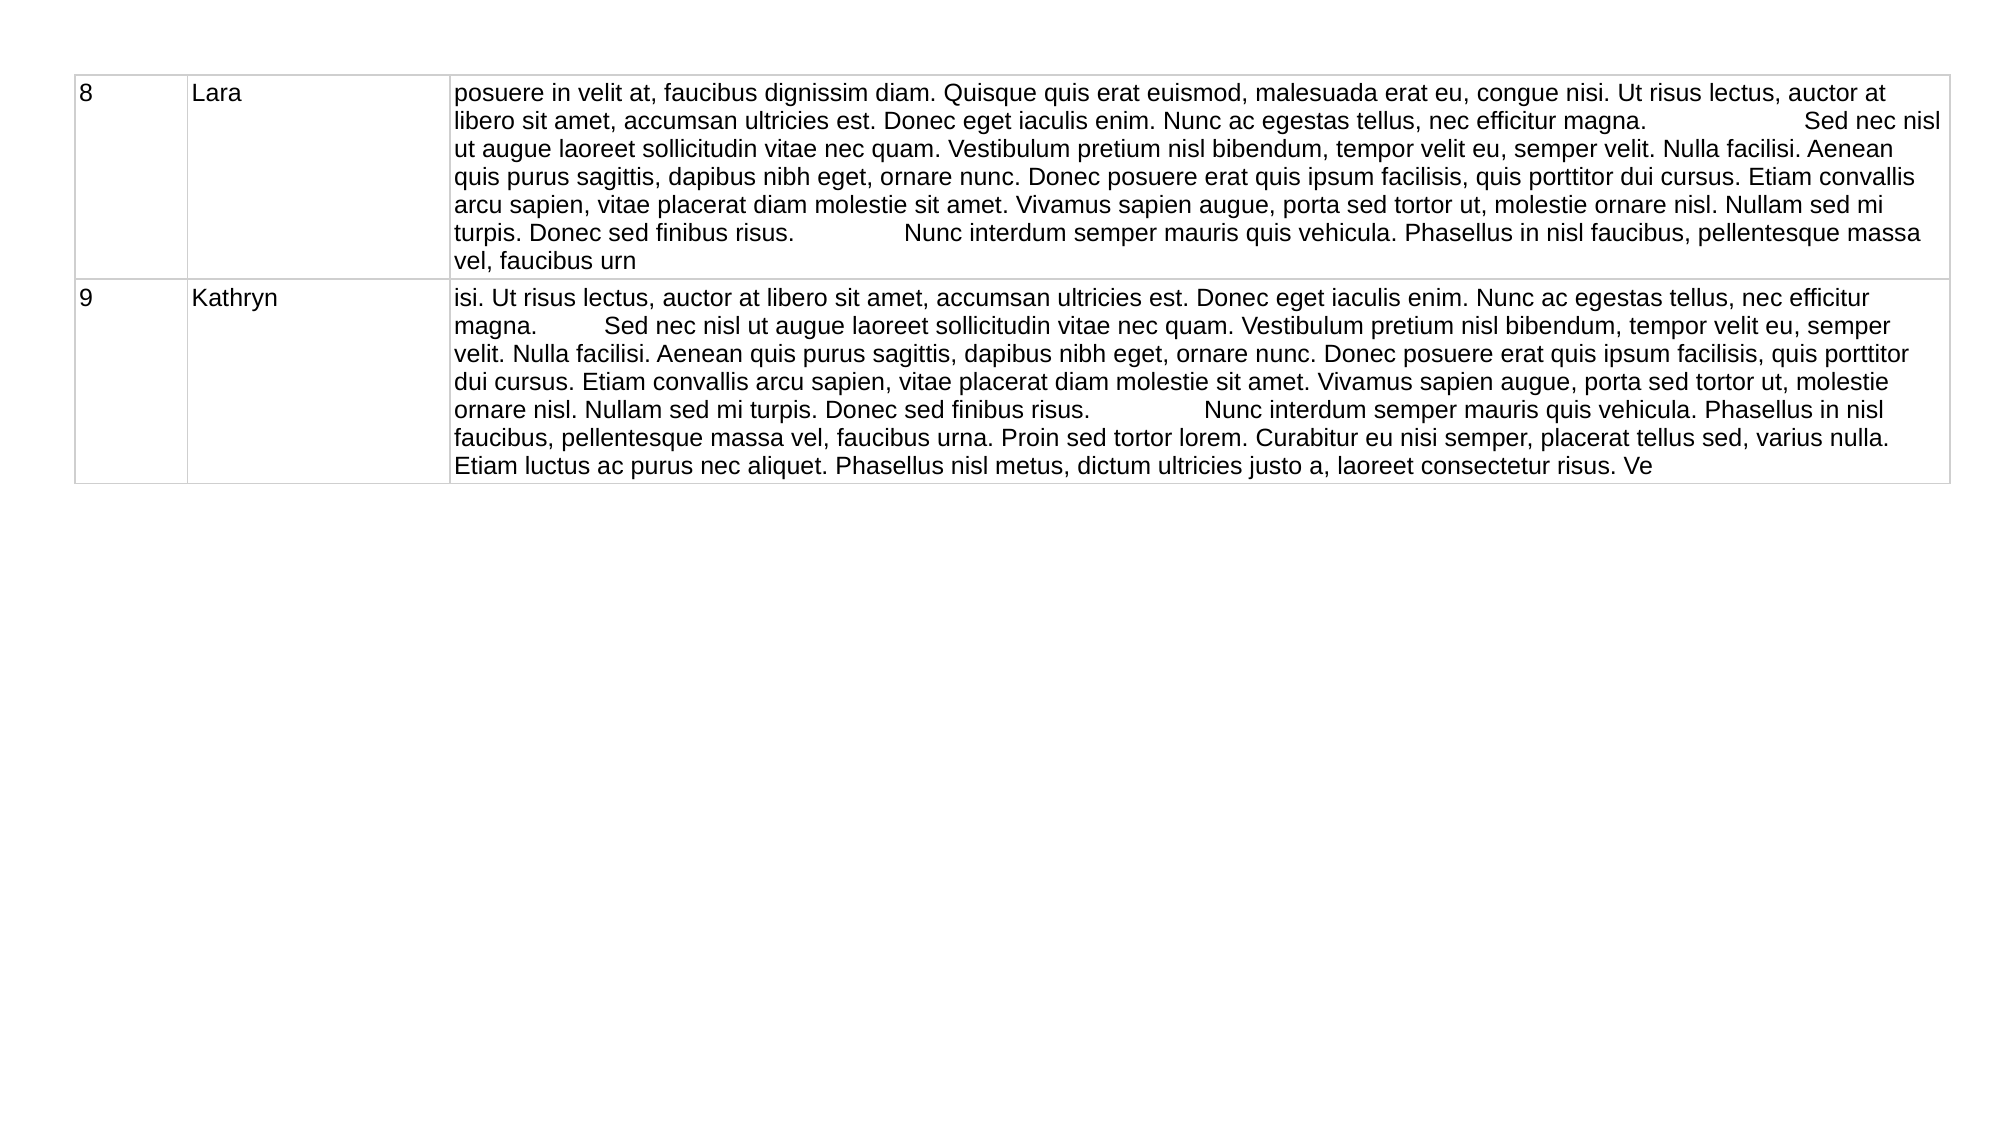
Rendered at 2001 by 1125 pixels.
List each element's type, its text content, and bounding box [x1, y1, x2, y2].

table_cell isi. Ut risus lectus, auctor at libero sit amet, accumsan ultricies est. Donec eget iaculis enim. Nunc ac egestas tellus, nec efficitur magna. Sed nec nisl ut augue laoreet sollicitudin vitae nec quam. Vestibulum pretium nisl bibendum, tempor velit eu, semper velit. Nulla facilisi. Aenean quis purus sagittis, dapibus nibh eget, ornare nunc. Donec posuere erat quis ipsum facilisis, quis porttitor dui cursus. Etiam convallis arcu sapien, vitae placerat diam molestie sit amet. Vivamus sapien augue, porta sed tortor ut, molestie ornare nisl. Nullam sed mi turpis. Donec sed finibus risus. Nunc interdum semper mauris quis vehicula. Phasellus in nisl faucibus, pellentesque massa vel, faucibus urna. Proin sed tortor lorem. Curabitur eu nisi semper, placerat tellus sed, varius nulla. Etiam luctus ac purus nec aliquet. Phasellus nisl metus, dictum ultricies justo a, laoreet consectetur risus. Ve [451, 280, 1949, 483]
table_cell 9 [76, 280, 187, 483]
table_header Lara [188, 76, 449, 278]
table_cell Kathryn [188, 280, 449, 483]
table_header posuere in velit at, faucibus dignissim diam. Quisque quis erat euismod, malesuada erat eu, congue nisi. Ut risus lectus, auctor at libero sit amet, accumsan ultricies est. Donec eget iaculis enim. Nunc ac egestas tellus, nec efficitur magna. Sed nec nisl ut augue laoreet sollicitudin vitae nec quam. Vestibulum pretium nisl bibendum, tempor velit eu, semper velit. Nulla facilisi. Aenean quis purus sagittis, dapibus nibh eget, ornare nunc. Donec posuere erat quis ipsum facilisis, quis porttitor dui cursus. Etiam convallis arcu sapien, vitae placerat diam molestie sit amet. Vivamus sapien augue, porta sed tortor ut, molestie ornare nisl. Nullam sed mi turpis. Donec sed finibus risus. Nunc interdum semper mauris quis vehicula. Phasellus in nisl faucibus, pellentesque massa vel, faucibus urn [451, 76, 1949, 278]
table_header 8 [76, 76, 187, 278]
